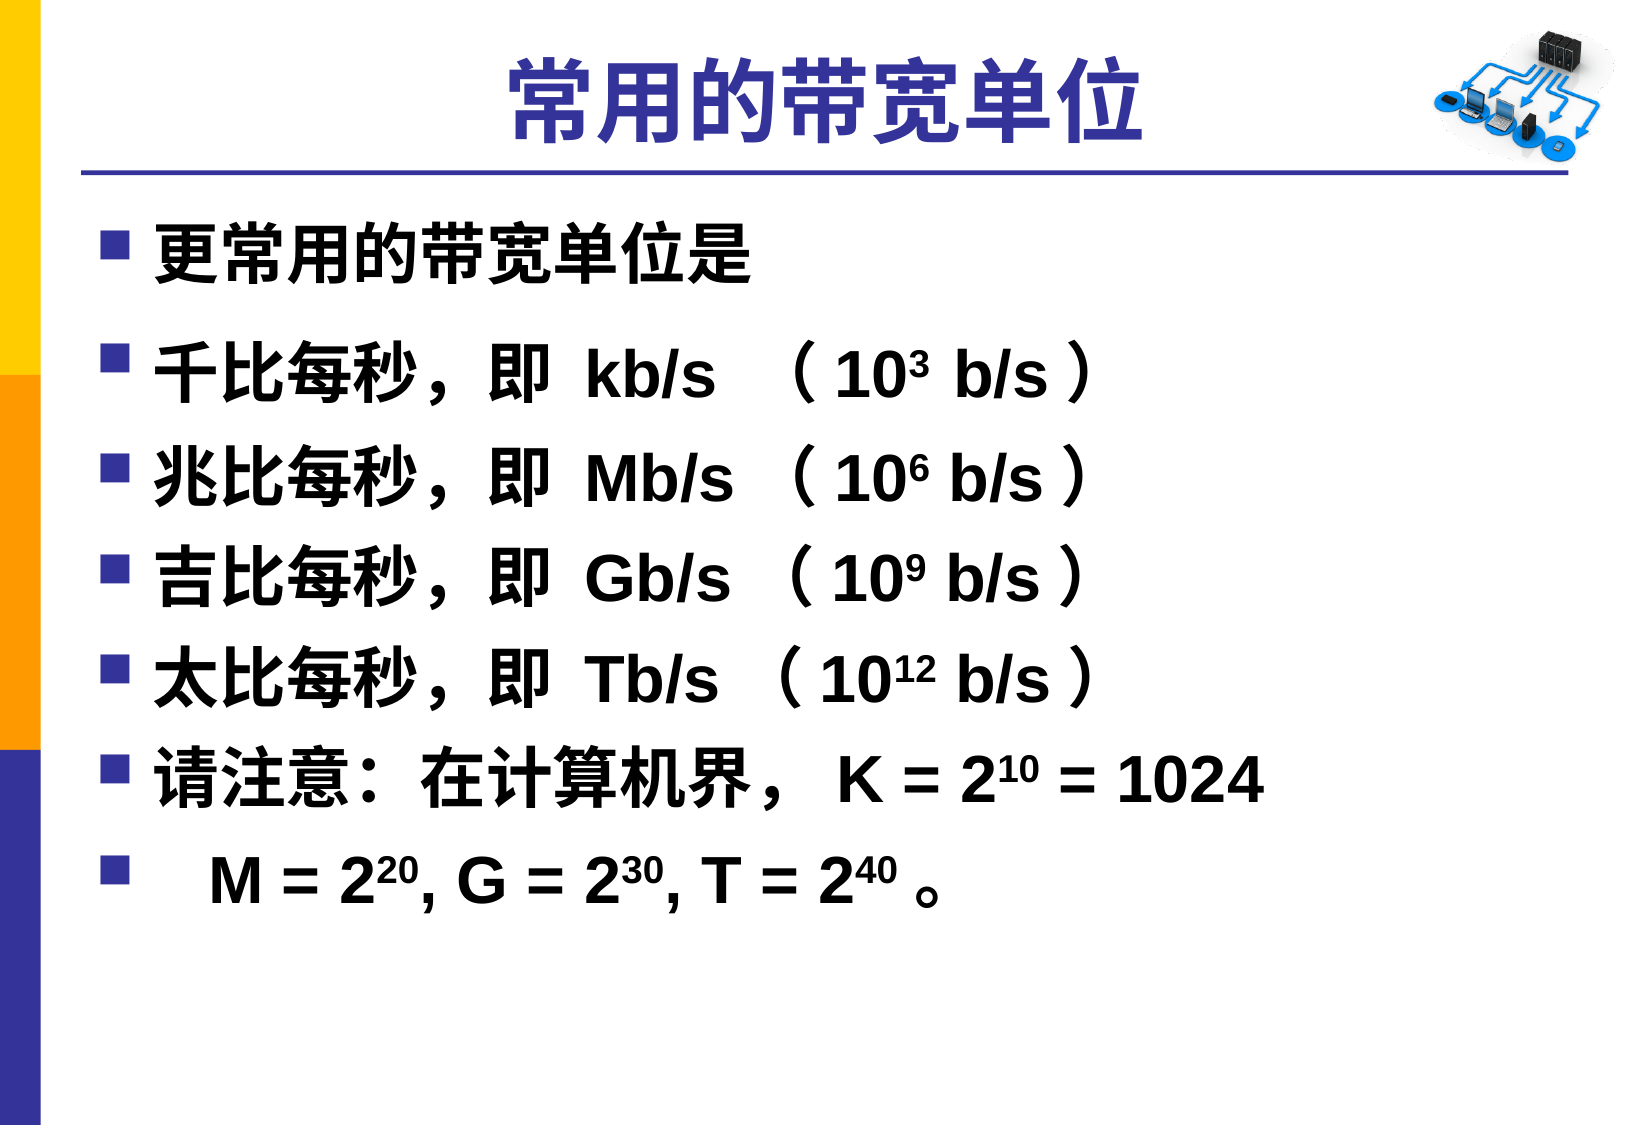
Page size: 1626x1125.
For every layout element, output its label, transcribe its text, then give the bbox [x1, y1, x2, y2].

picture [1431, 30, 1616, 165]
list 更常用的带宽单位是 千比每秒，即 kb/s （103 b/s） 兆比每秒，即 Mb/s（106 b/s） 吉比每秒，即 Gb/s（109 b/s） 太比每秒，即 Tb/s（1012 b/s） 请注意：在计算机界，K = 210 = 1024 M = 220, G = 230, T = 240。 [81, 196, 1569, 1006]
title 常用的带宽单位 [81, 30, 1569, 161]
